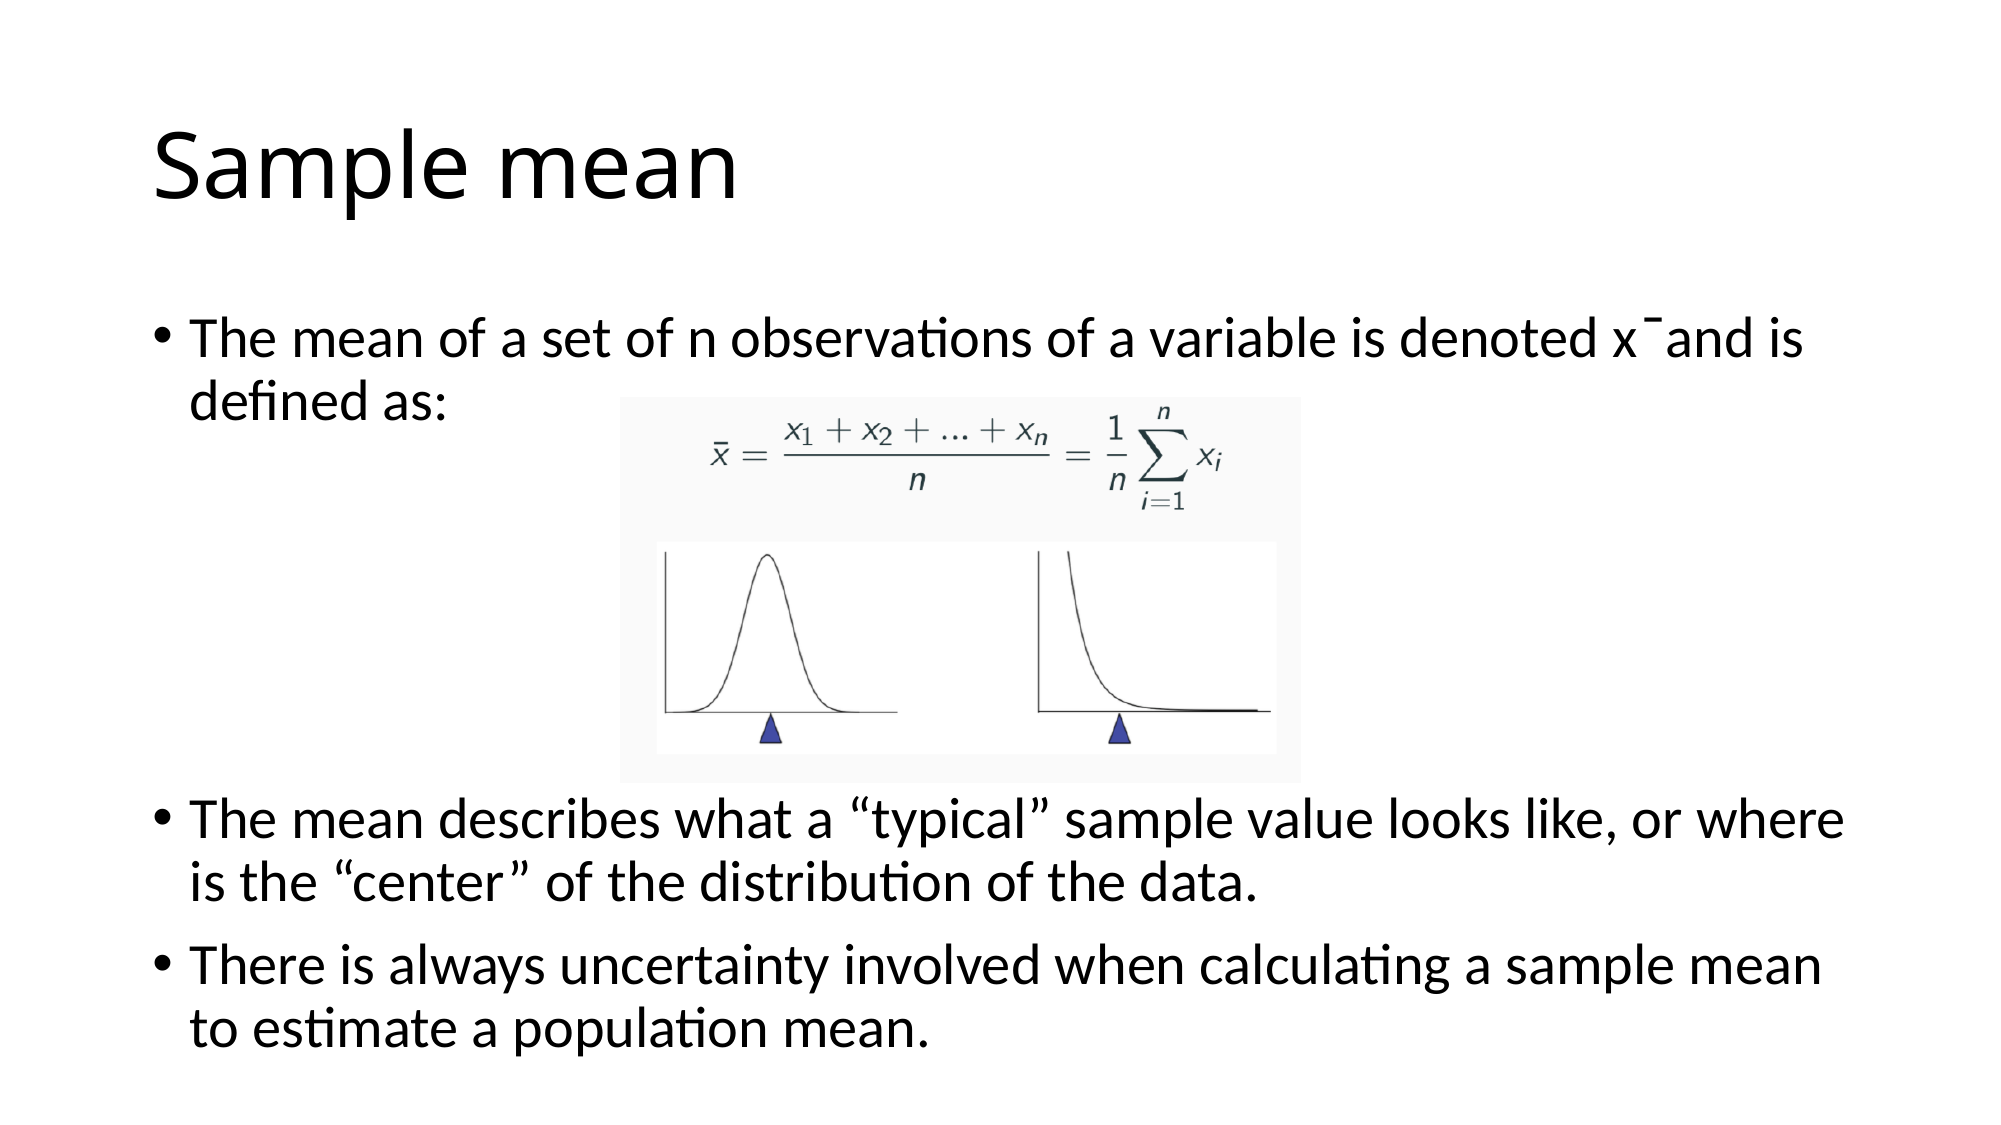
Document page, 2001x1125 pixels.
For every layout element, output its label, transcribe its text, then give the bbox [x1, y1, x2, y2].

list The mean of a set of n observations of a variable is denoted x ̄ and is defined as: The mean describes what a “typical” sample value looks like, or where is the “center” of the distribution of the data. There is always uncertainty involved when calculating a sample mean to estimate a population mean. [137, 299, 1863, 1077]
picture [620, 397, 1301, 783]
title Sample mean [137, 59, 1863, 278]
